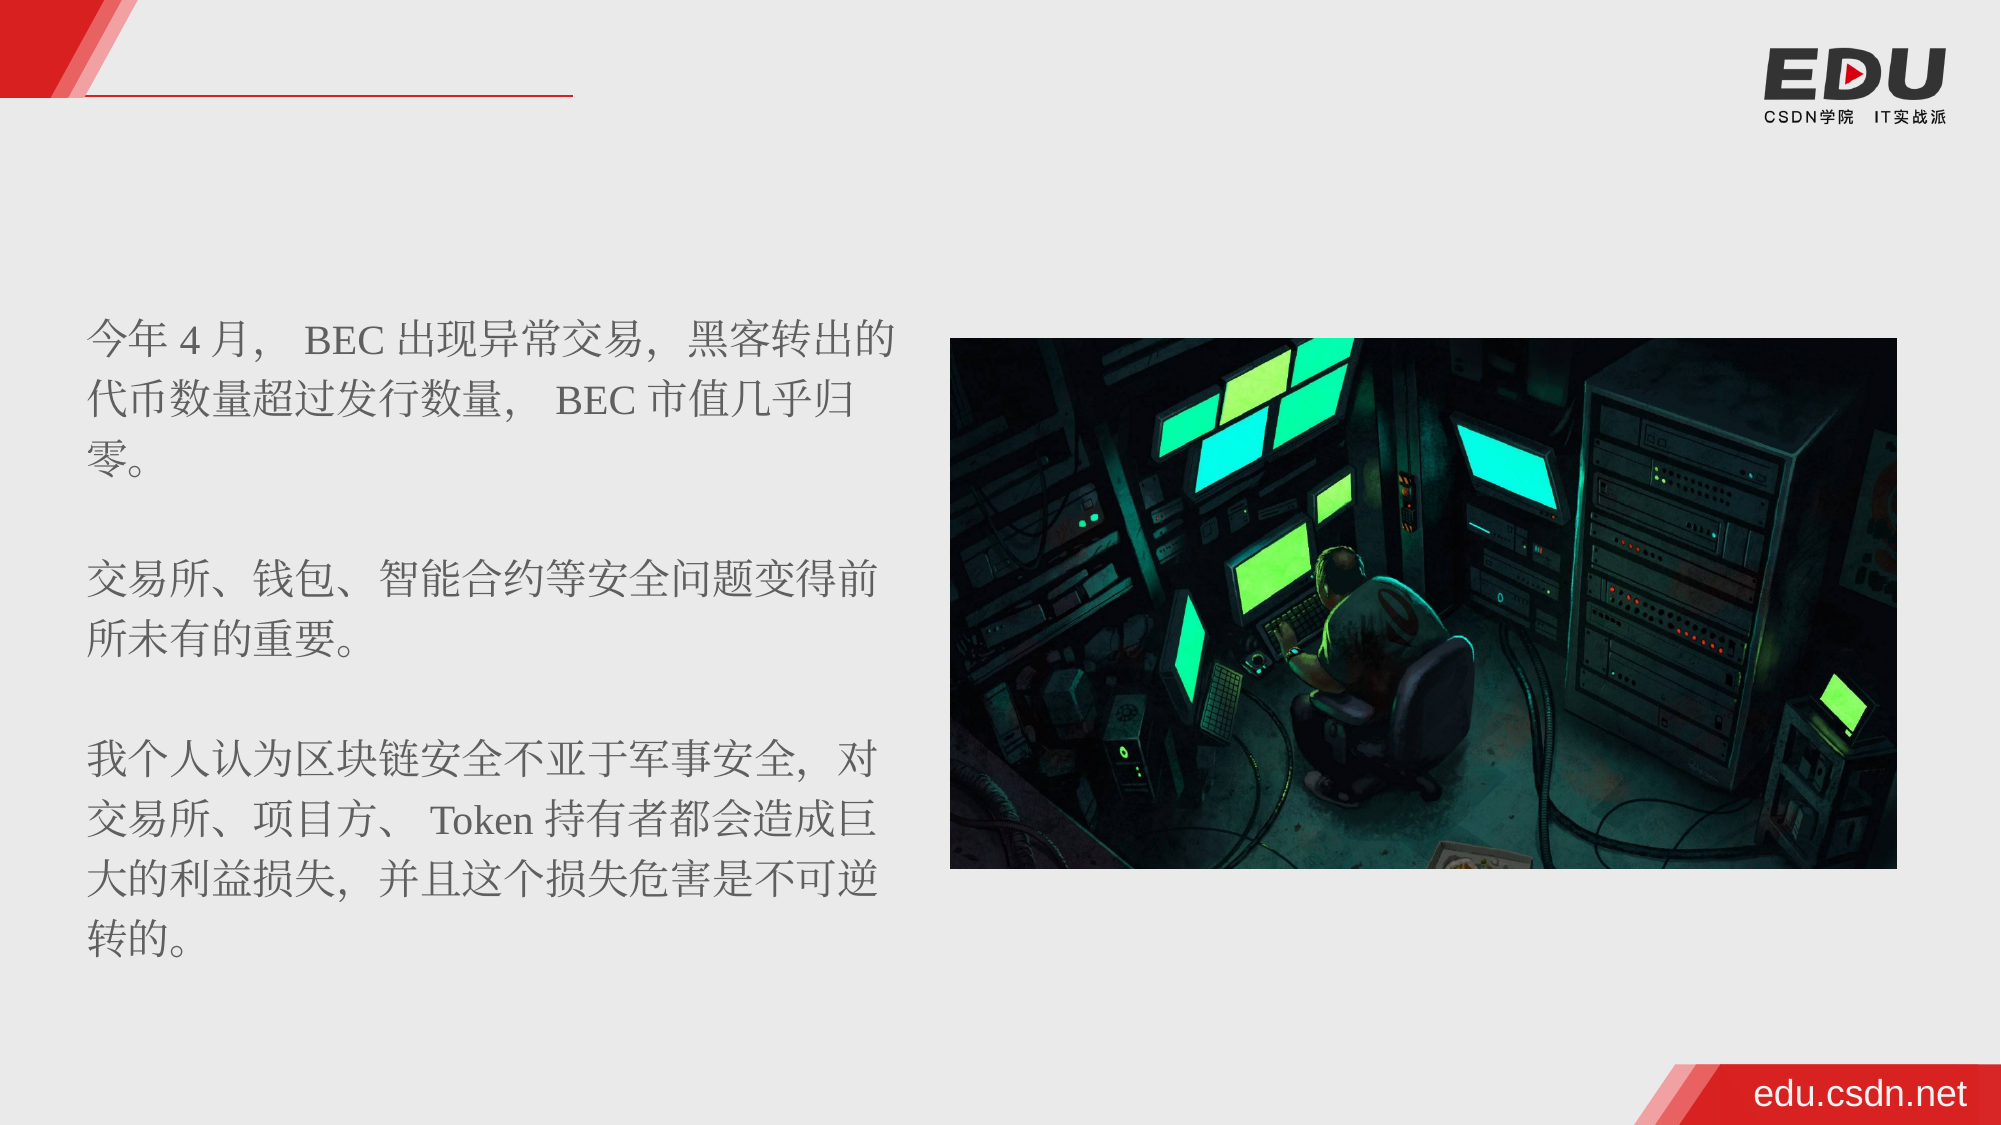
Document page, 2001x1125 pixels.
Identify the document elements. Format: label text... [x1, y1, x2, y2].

picture [1761, 42, 1948, 128]
picture [949, 337, 1898, 870]
text_box 今年4月，BEC出现异常交易，黑客转出的代币数量超过发行数量，BEC市值几乎归零。 交易所、钱包、智能合约等安全问题变得前所未有的重要。 我个人认为区块链安全不亚于军事安全，对交易所、项目方、Token持有者都会造成巨大的利益损失，并且这个损失危害是不可逆转的。 [78, 295, 914, 1046]
